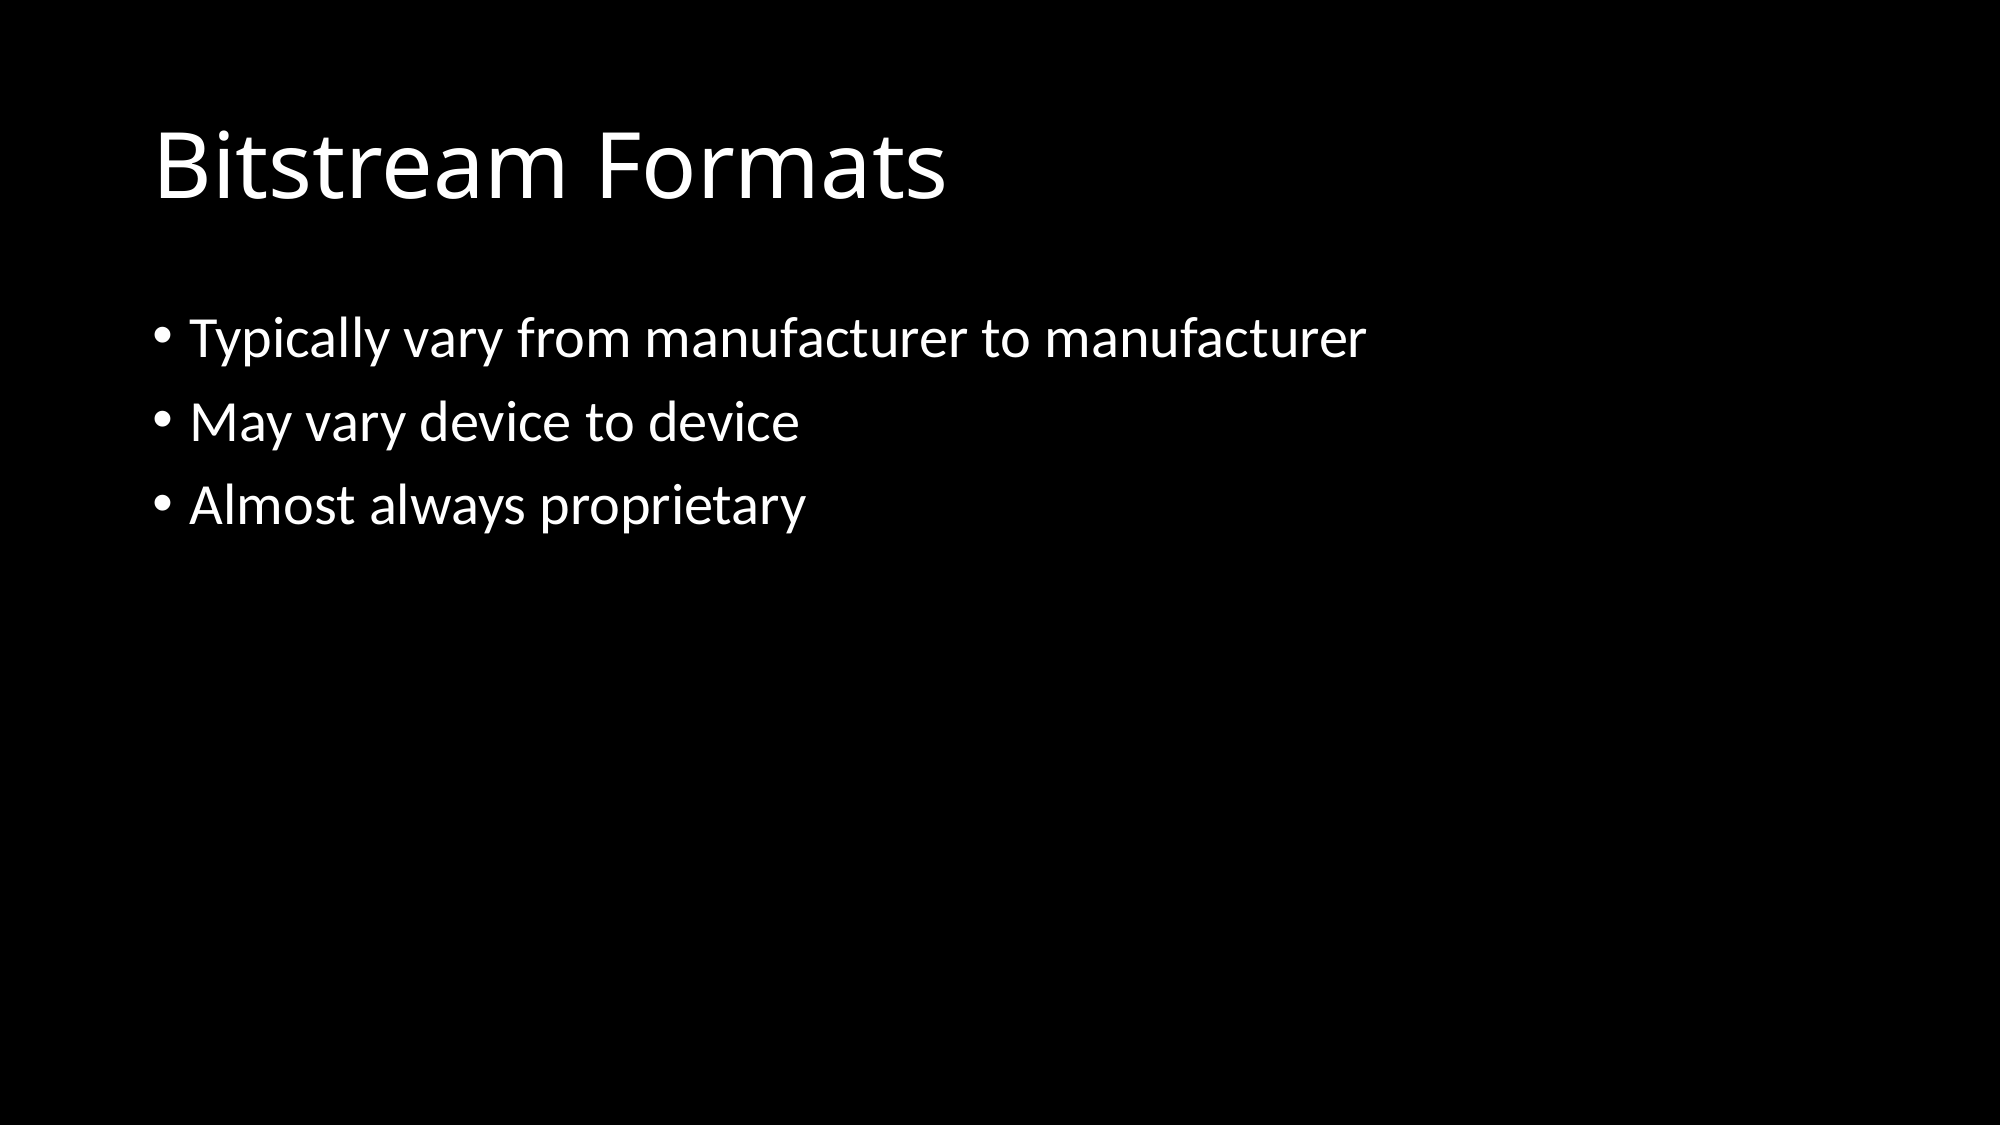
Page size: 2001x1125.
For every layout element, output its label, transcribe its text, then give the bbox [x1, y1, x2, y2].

list Typically vary from manufacturer to manufacturer May vary device to device Almost always proprietary [137, 299, 1863, 1014]
title Bitstream Formats [137, 59, 1863, 278]
